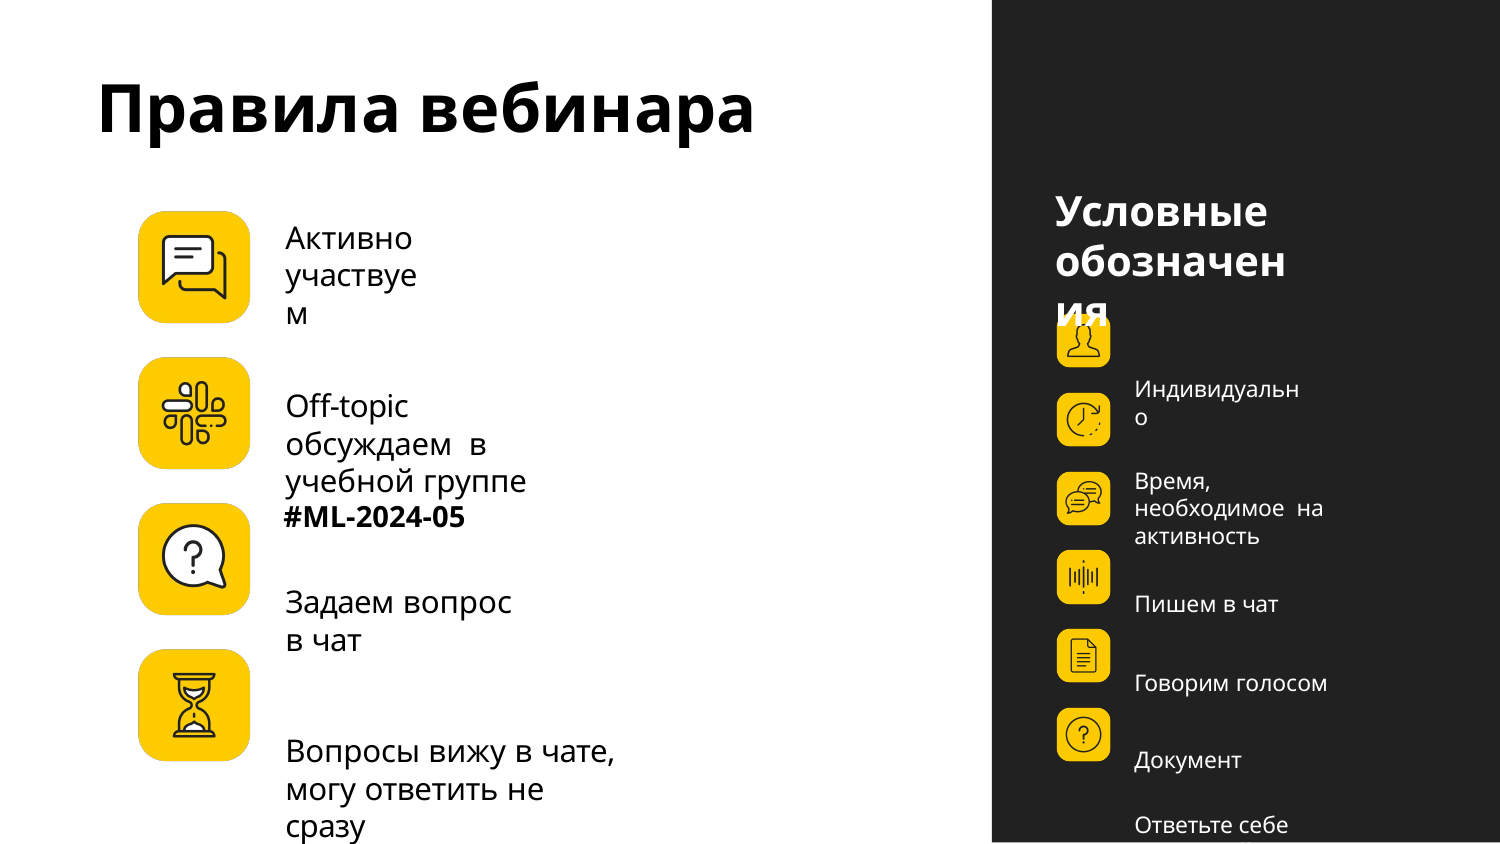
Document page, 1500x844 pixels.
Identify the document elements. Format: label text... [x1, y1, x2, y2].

picture [137, 501, 252, 616]
picture [137, 647, 252, 762]
picture [137, 355, 252, 470]
list Активно участвуем Off-topic обсуждаем в учебной группе #ML-2024-05 Задаем вопрос в чат Вопросы вижу в чате, могу ответить не сразу [283, 216, 628, 844]
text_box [991, 0, 1500, 843]
picture [137, 209, 252, 325]
title Правила вебинара [94, 63, 986, 207]
